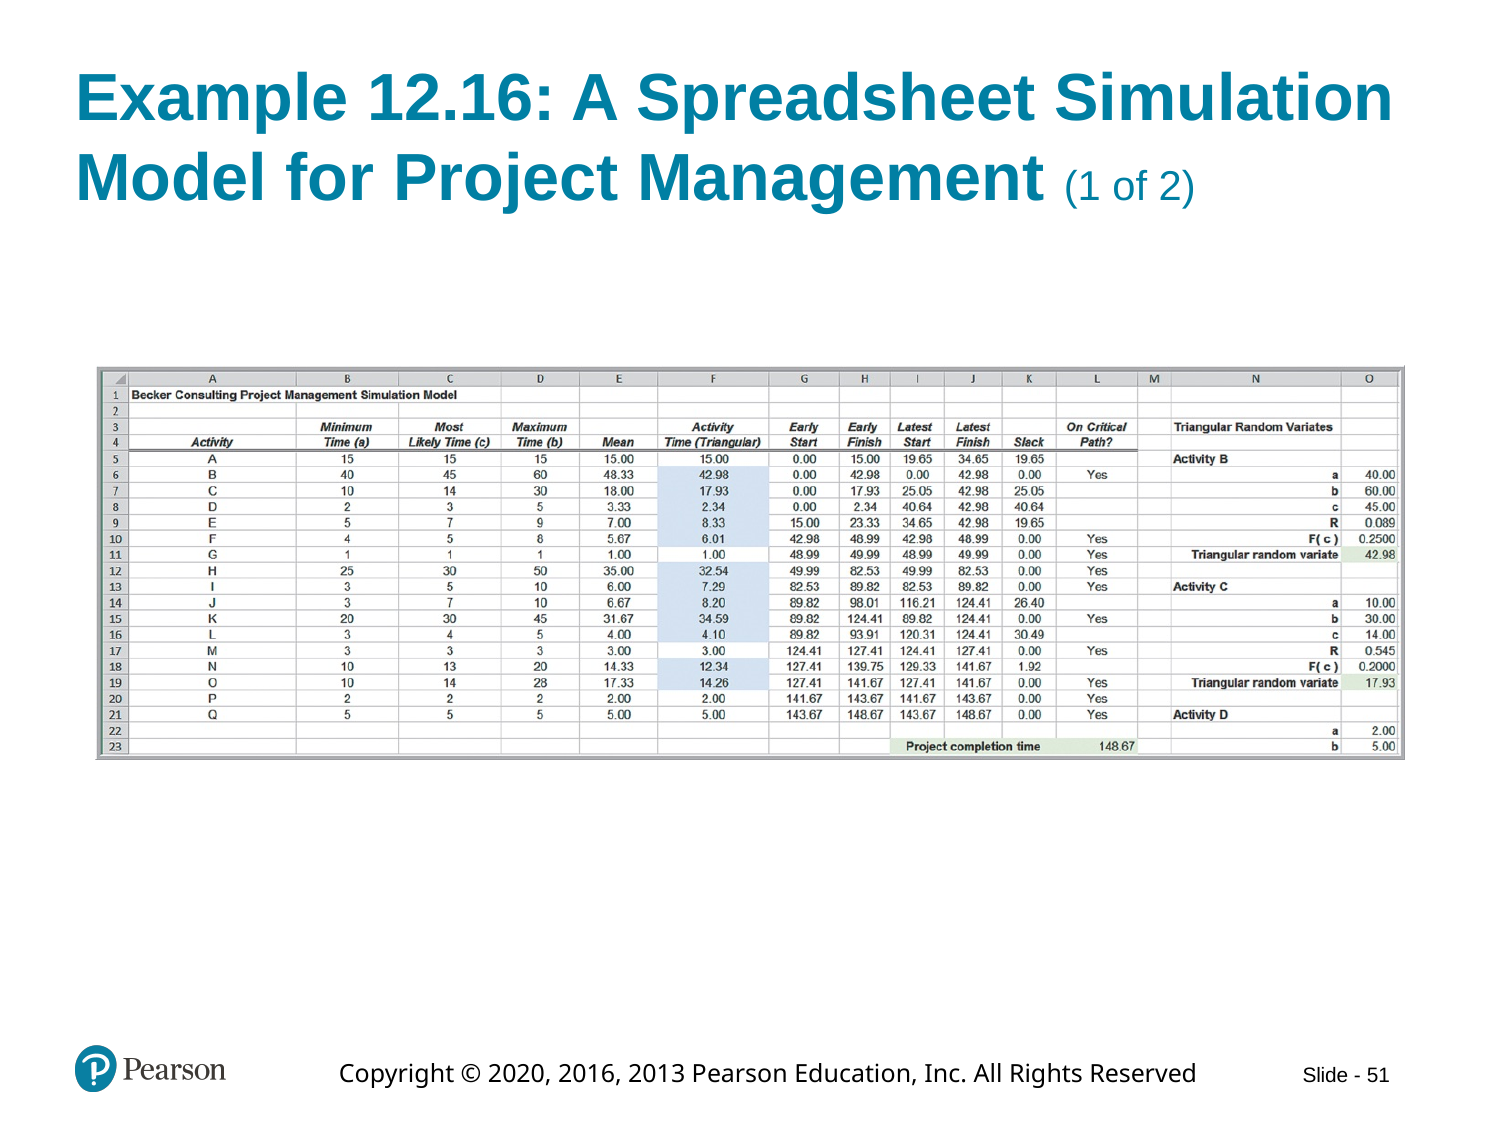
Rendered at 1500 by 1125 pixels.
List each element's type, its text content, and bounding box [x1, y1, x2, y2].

picture [75, 1078, 86, 1092]
title Example 12.16: A Spreadsheet Simulation Model for Project Management (1 of 2) [75, 53, 1425, 229]
picture [75, 1045, 90, 1061]
picture [95, 364, 1405, 760]
picture [83, 1054, 109, 1079]
picture [101, 1045, 226, 1092]
